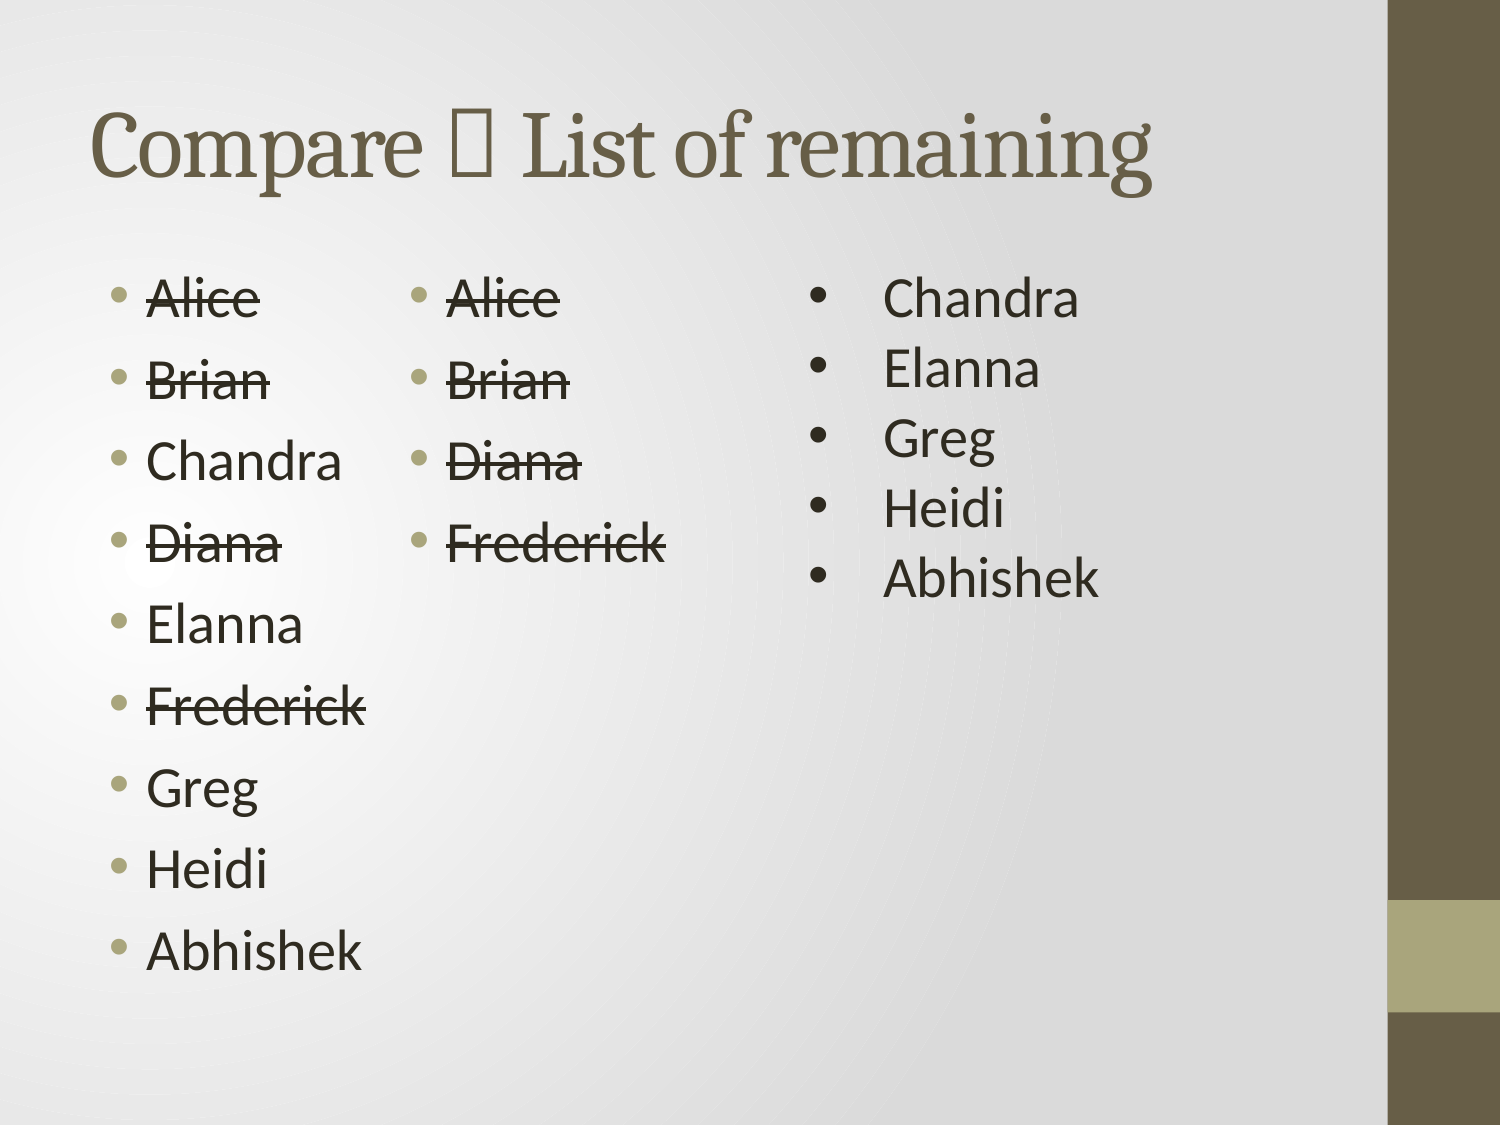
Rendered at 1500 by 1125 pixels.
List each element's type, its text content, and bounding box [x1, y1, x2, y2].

title Compare  List of remaining [75, 45, 1325, 233]
text_box Chandra Elanna Greg Heidi Abhishek [793, 251, 1500, 617]
list Alice Brian Diana Frederick [375, 251, 975, 1005]
list Alice Brian Chandra Diana Elanna Frederick Greg Heidi Abhishek [75, 251, 375, 1005]
